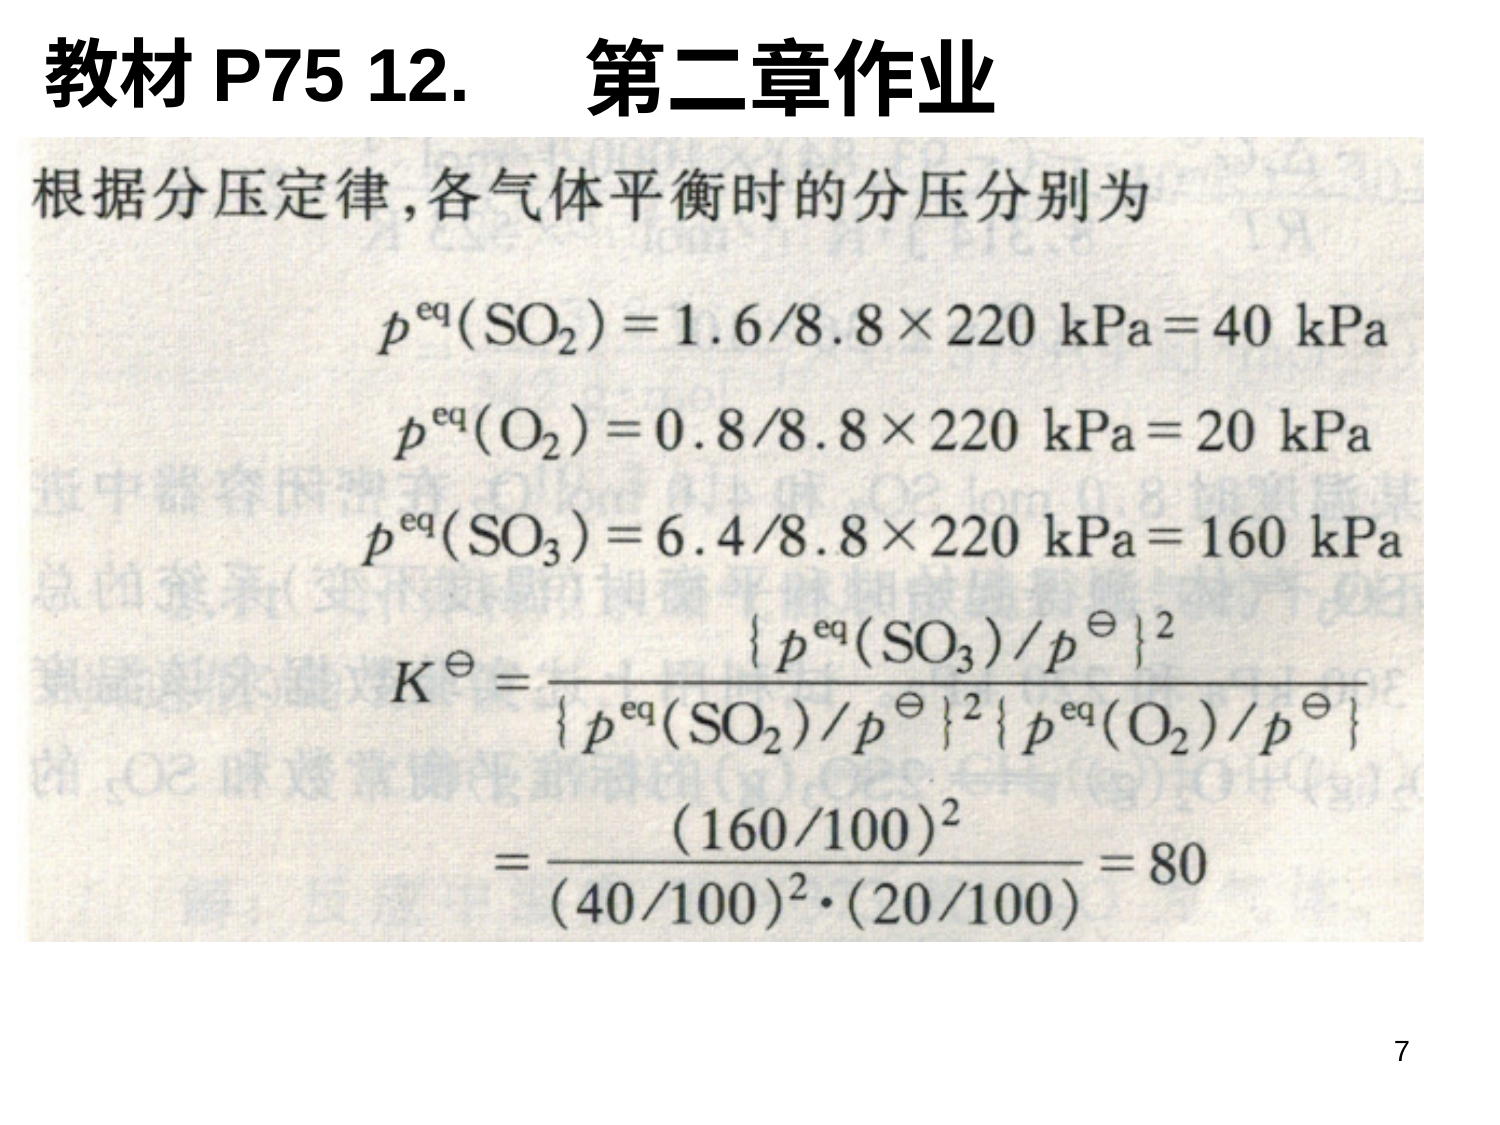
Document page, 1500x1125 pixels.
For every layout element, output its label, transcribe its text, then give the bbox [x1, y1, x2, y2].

picture [17, 137, 1424, 942]
text_box 教材P75 12. [29, 18, 502, 124]
slide_number 7 [1074, 1024, 1425, 1103]
text_box 第二章作业 [466, 19, 1117, 134]
